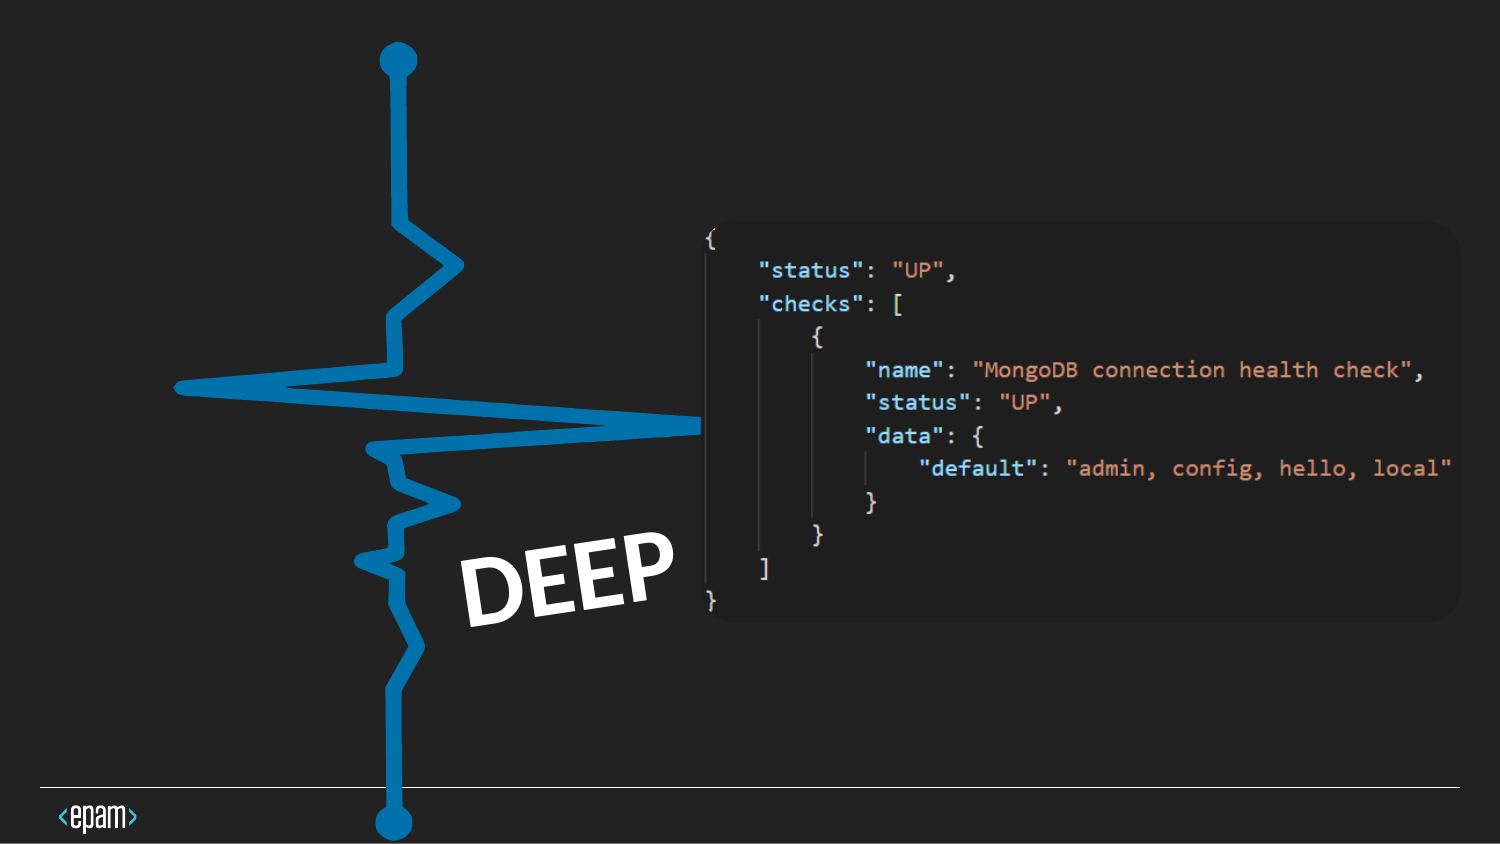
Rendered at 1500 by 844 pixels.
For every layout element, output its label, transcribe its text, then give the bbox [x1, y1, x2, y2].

picture [700, 221, 1462, 623]
text_box DEEP [362, 481, 700, 670]
text_box [375, 665, 417, 841]
text_box [353, 552, 367, 572]
text_box [173, 41, 700, 528]
